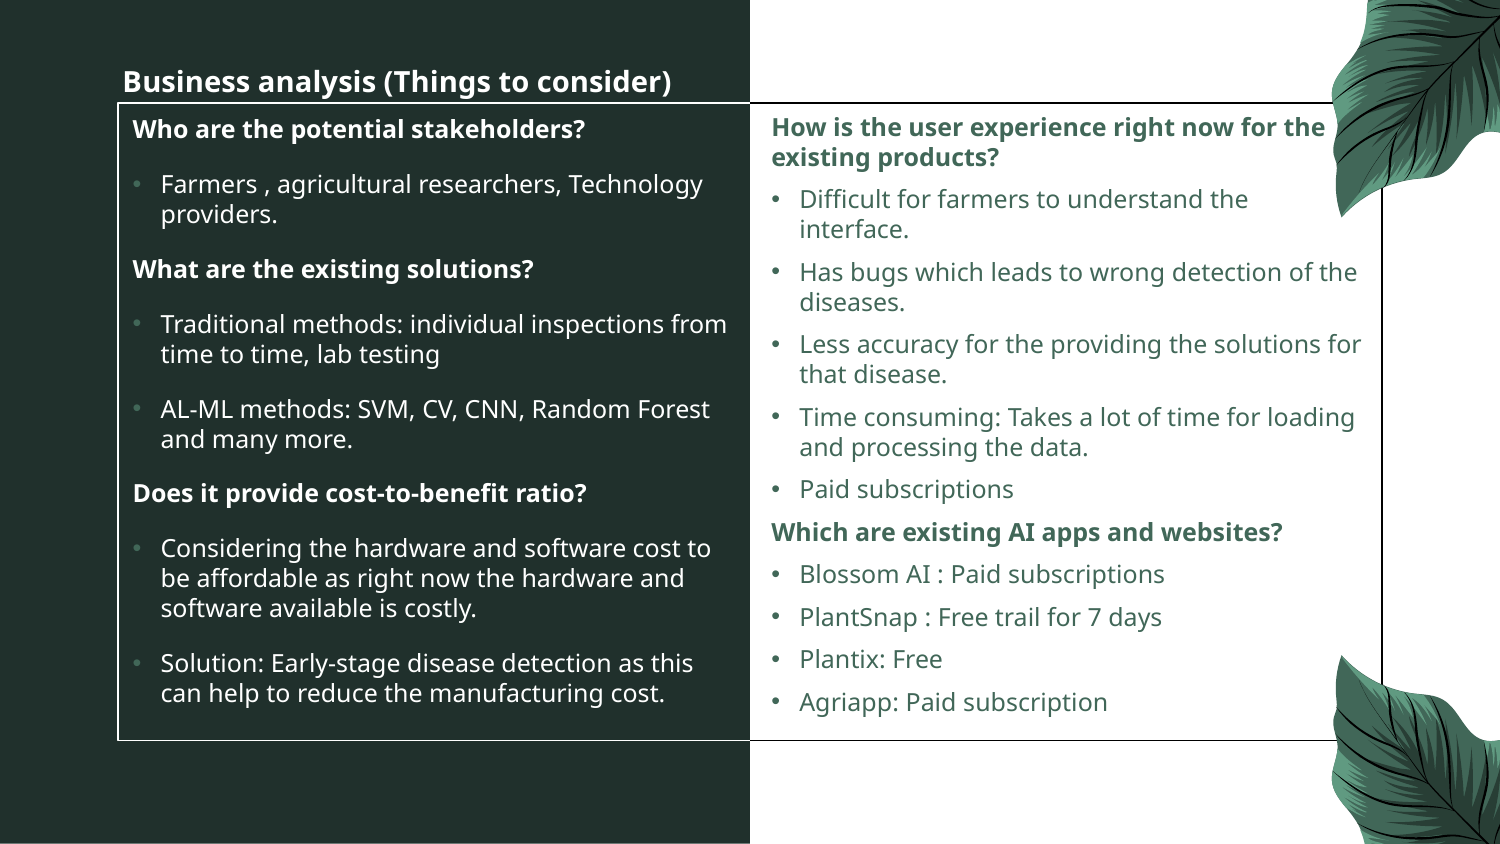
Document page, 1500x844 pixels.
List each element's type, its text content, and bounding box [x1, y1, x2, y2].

title Business analysis (Things to consider) [107, 48, 737, 138]
subtitle How is the user experience right now for the existing products? Difficult for farmers to understand the interface. Has bugs which leads to wrong detection of the diseases. Less accuracy for the providing the solutions for that disease. Time consuming: Takes a lot of time for loading and processing the data. Paid subscriptions Which are existing AI apps and websites? Blossom AI : Paid subscriptions PlantSnap : Free trail for 7 days Plantix: Free Agriapp: Paid subscription [756, 96, 1380, 724]
subtitle Who are the potential stakeholders? Farmers , agricultural researchers, Technology providers. What are the existing solutions? Traditional methods: individual inspections from time to time, lab testing AL-ML methods: SVM, CV, CNN, Random Forest and many more. Does it provide cost-to-benefit ratio? Considering the hardware and software cost to be affordable as right now the hardware and software available is costly. Solution: Early-stage disease detection as this can help to reduce the manufacturing cost. [117, 98, 747, 723]
